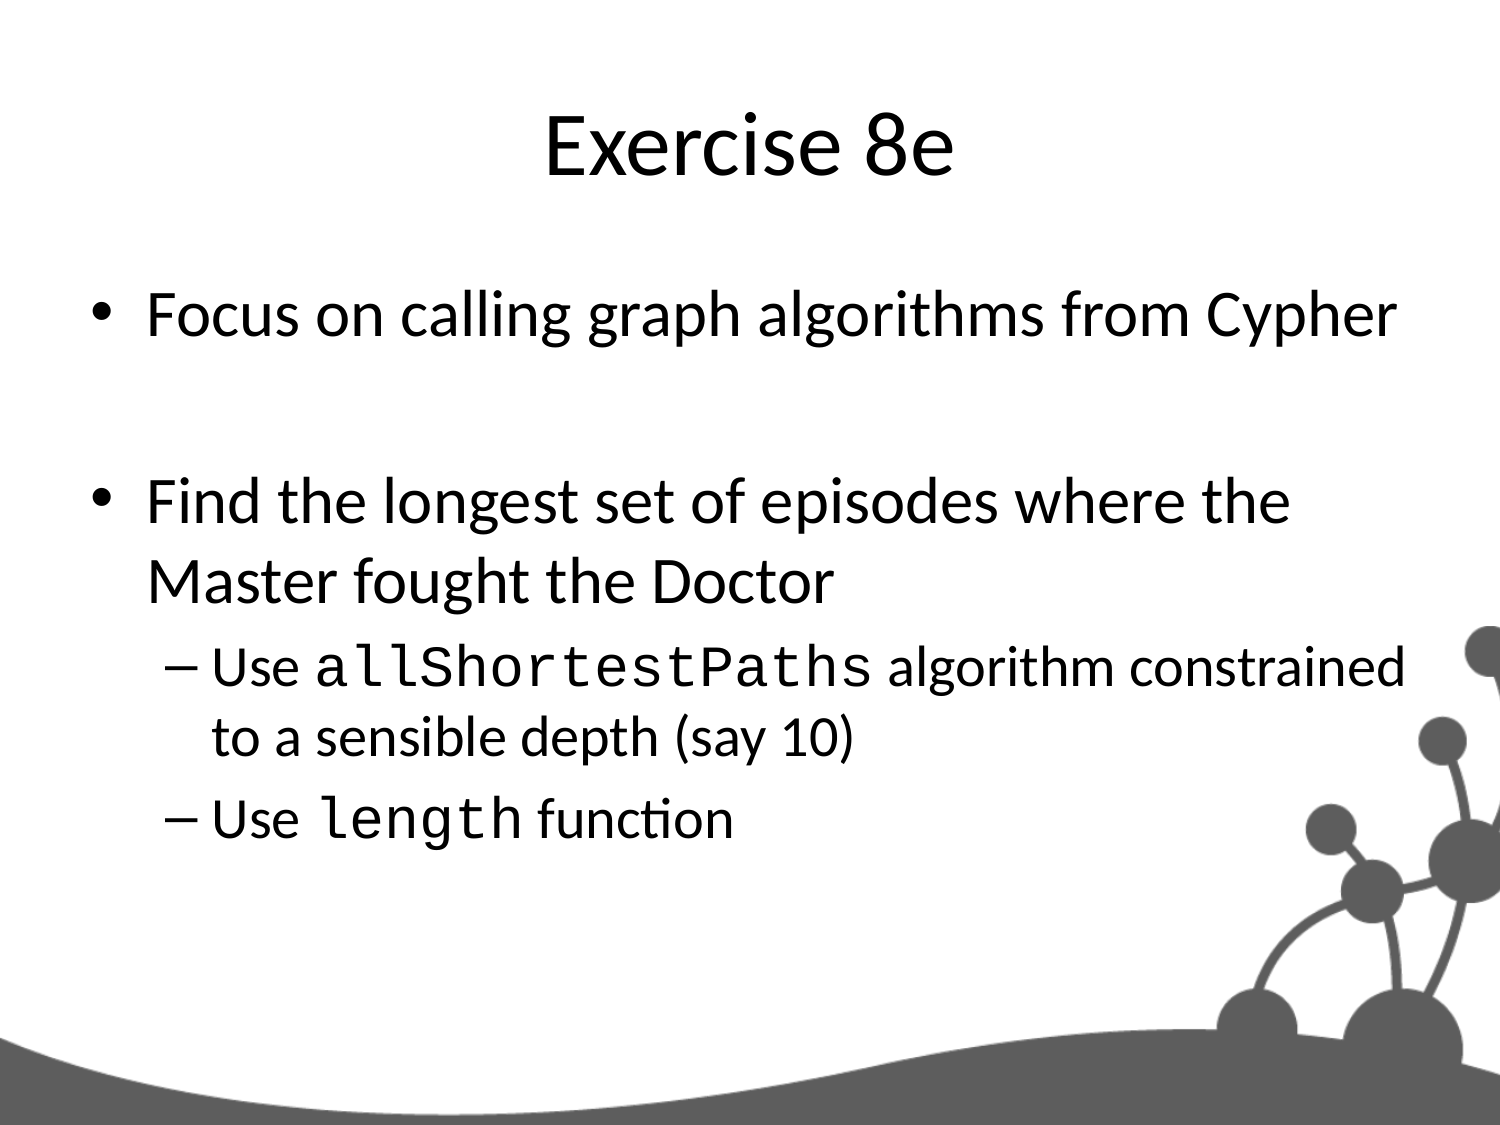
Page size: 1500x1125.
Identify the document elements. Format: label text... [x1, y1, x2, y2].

title Exercise 8e [75, 45, 1425, 233]
list Focus on calling graph algorithms from Cypher Find the longest set of episodes where the Master fought the Doctor Use allShortestPaths algorithm constrained to a sensible depth (say 10) Use length function [75, 262, 1425, 1005]
